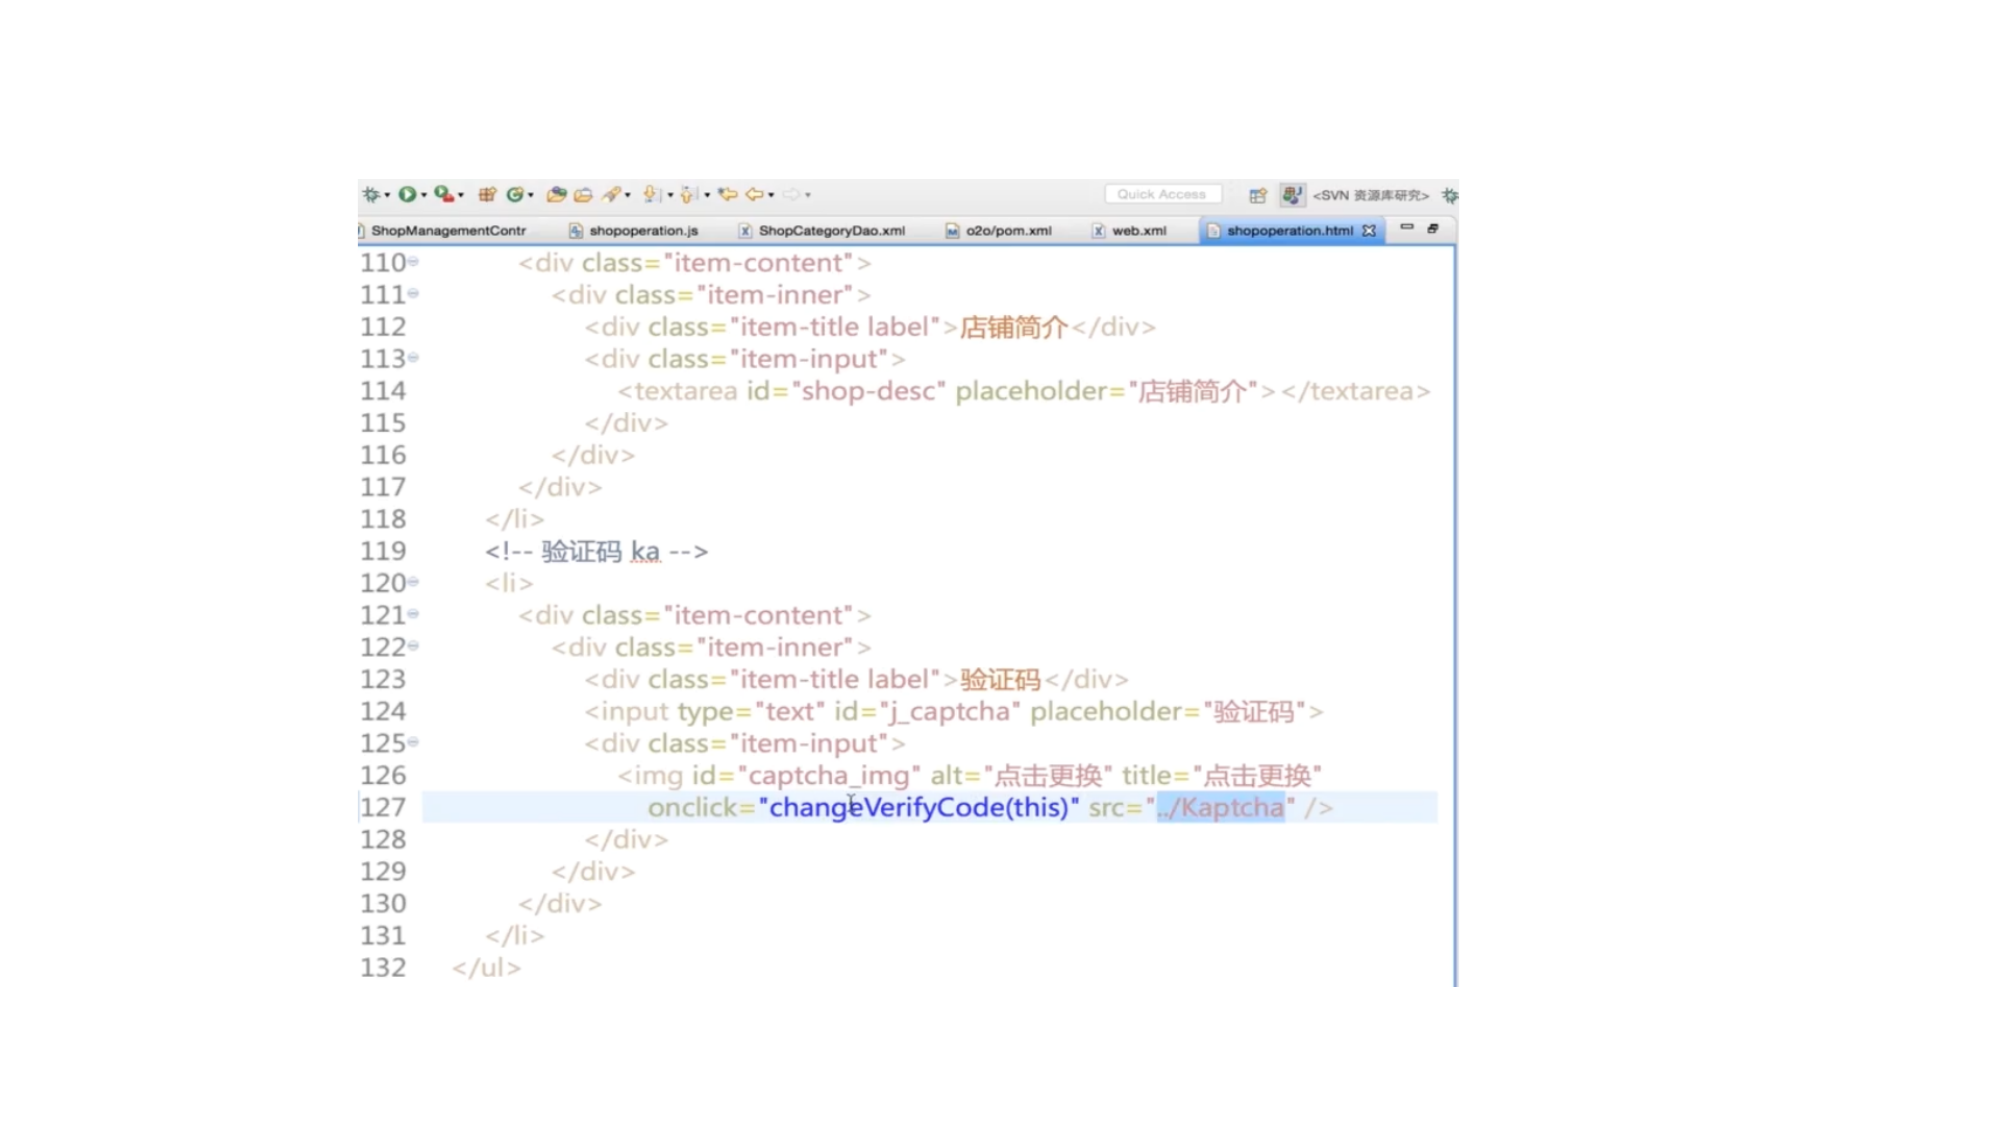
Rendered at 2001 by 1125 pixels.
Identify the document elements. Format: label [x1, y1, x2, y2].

picture [357, 179, 1460, 987]
